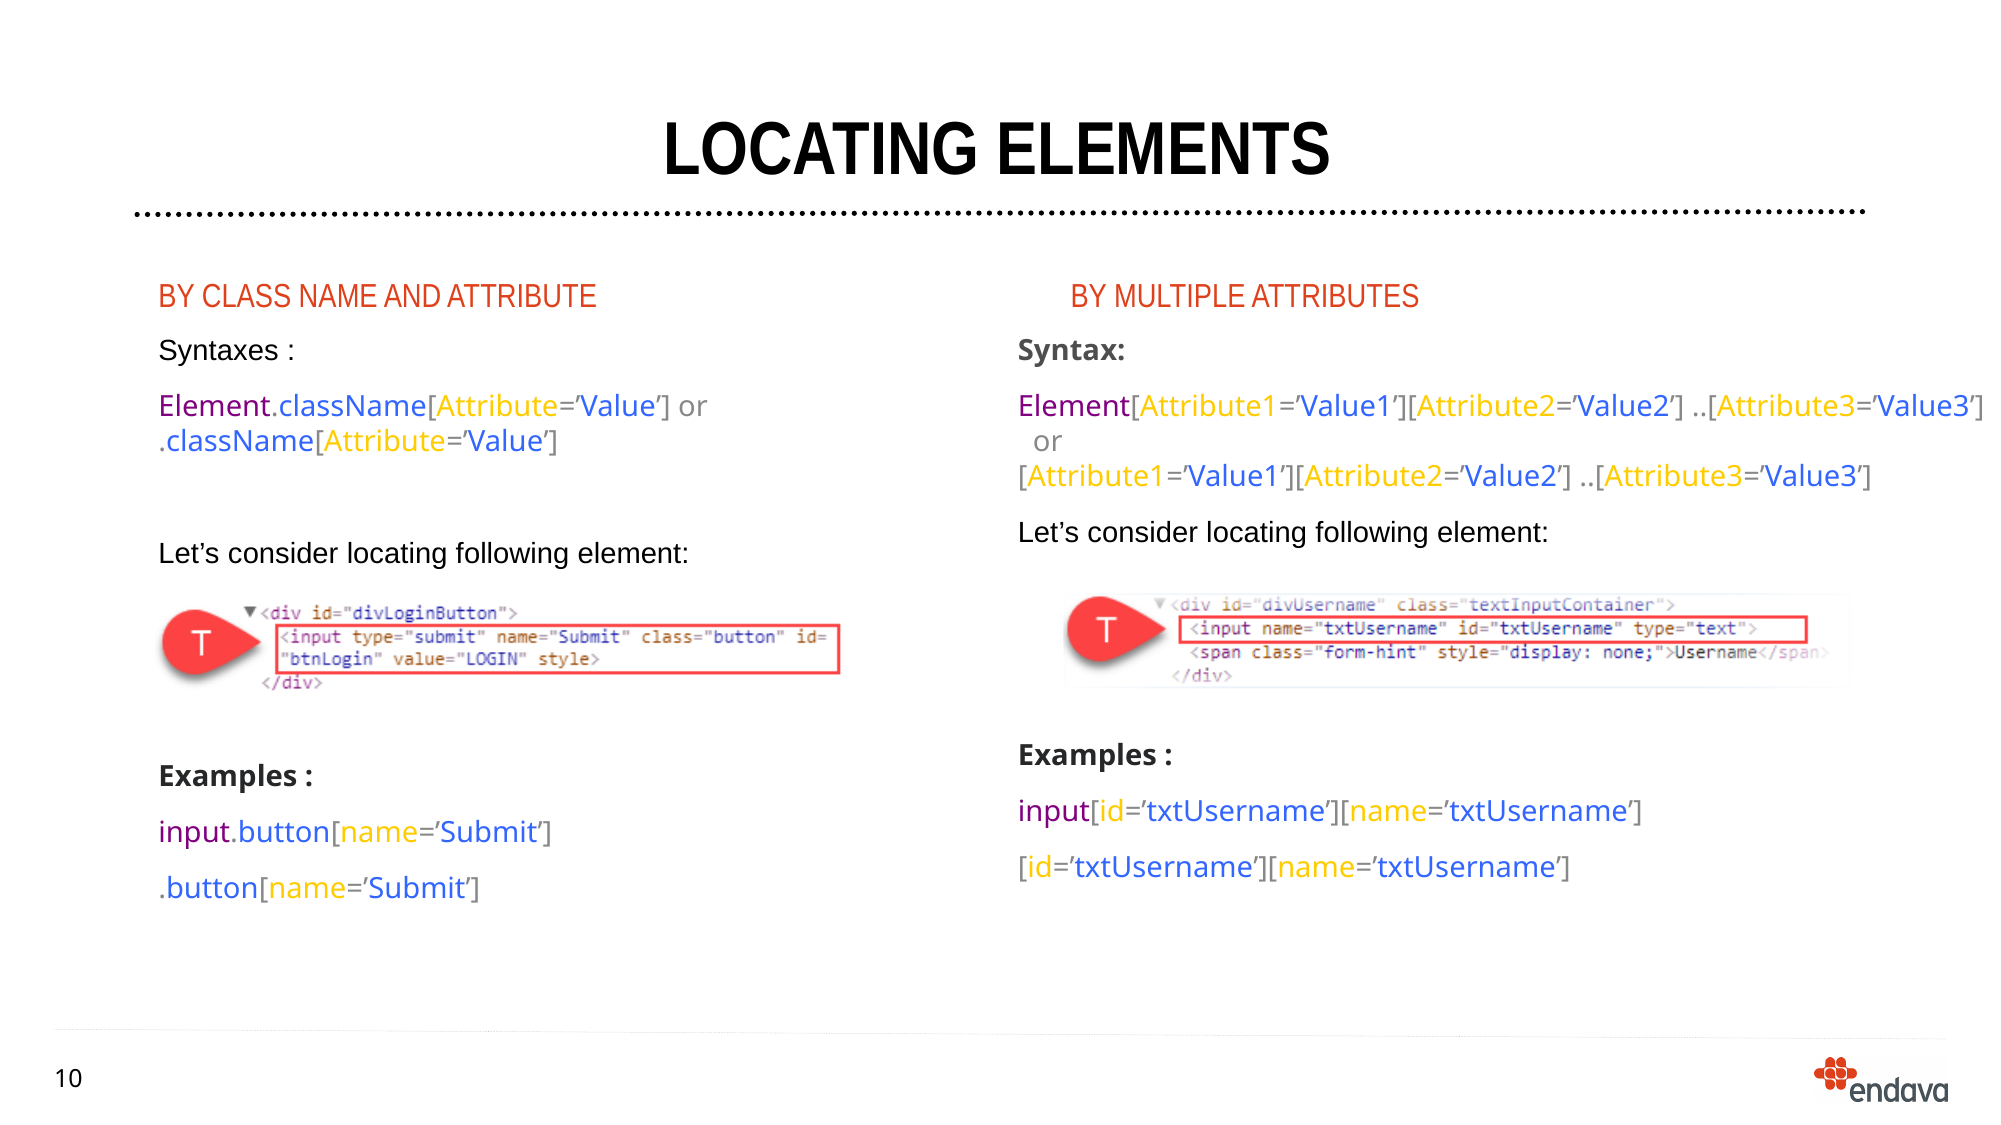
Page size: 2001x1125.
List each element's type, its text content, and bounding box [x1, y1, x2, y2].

title Locating elements [198, 26, 1812, 195]
list Syntaxes : Element.className[Attribute=’Value’] or .className[Attribute=’Value’] Let’s consider locating following element: Examples : input.button[name=’Submit’] .button[name=’Submit’] [158, 324, 740, 585]
list by multiple attributes [1070, 240, 1607, 315]
list Syntax: Element[Attribute1=’Value1’][Attribute2=’Value2’] ..[Attribute3=’Value3’] or [Attribute1=’Value1’][Attribute2=’Value2’] ..[Attribute3=’Value3’] Let’s consider locating following element: Examples : input[id=’txtUsername’][name=’txtUsername’] [id=’txtUsername’][name=’txtUsername’] [1017, 324, 2000, 897]
picture [137, 585, 859, 719]
list by class name and attribute [158, 240, 695, 315]
picture [1063, 592, 1852, 690]
picture [1814, 1057, 1948, 1102]
list Syntaxes : Element.className[Attribute=’Value’] or .className[Attribute=’Value’] Let’s consider locating following element: Examples : input.button[name=’Submit’] .button[name=’Submit’] [158, 719, 740, 918]
